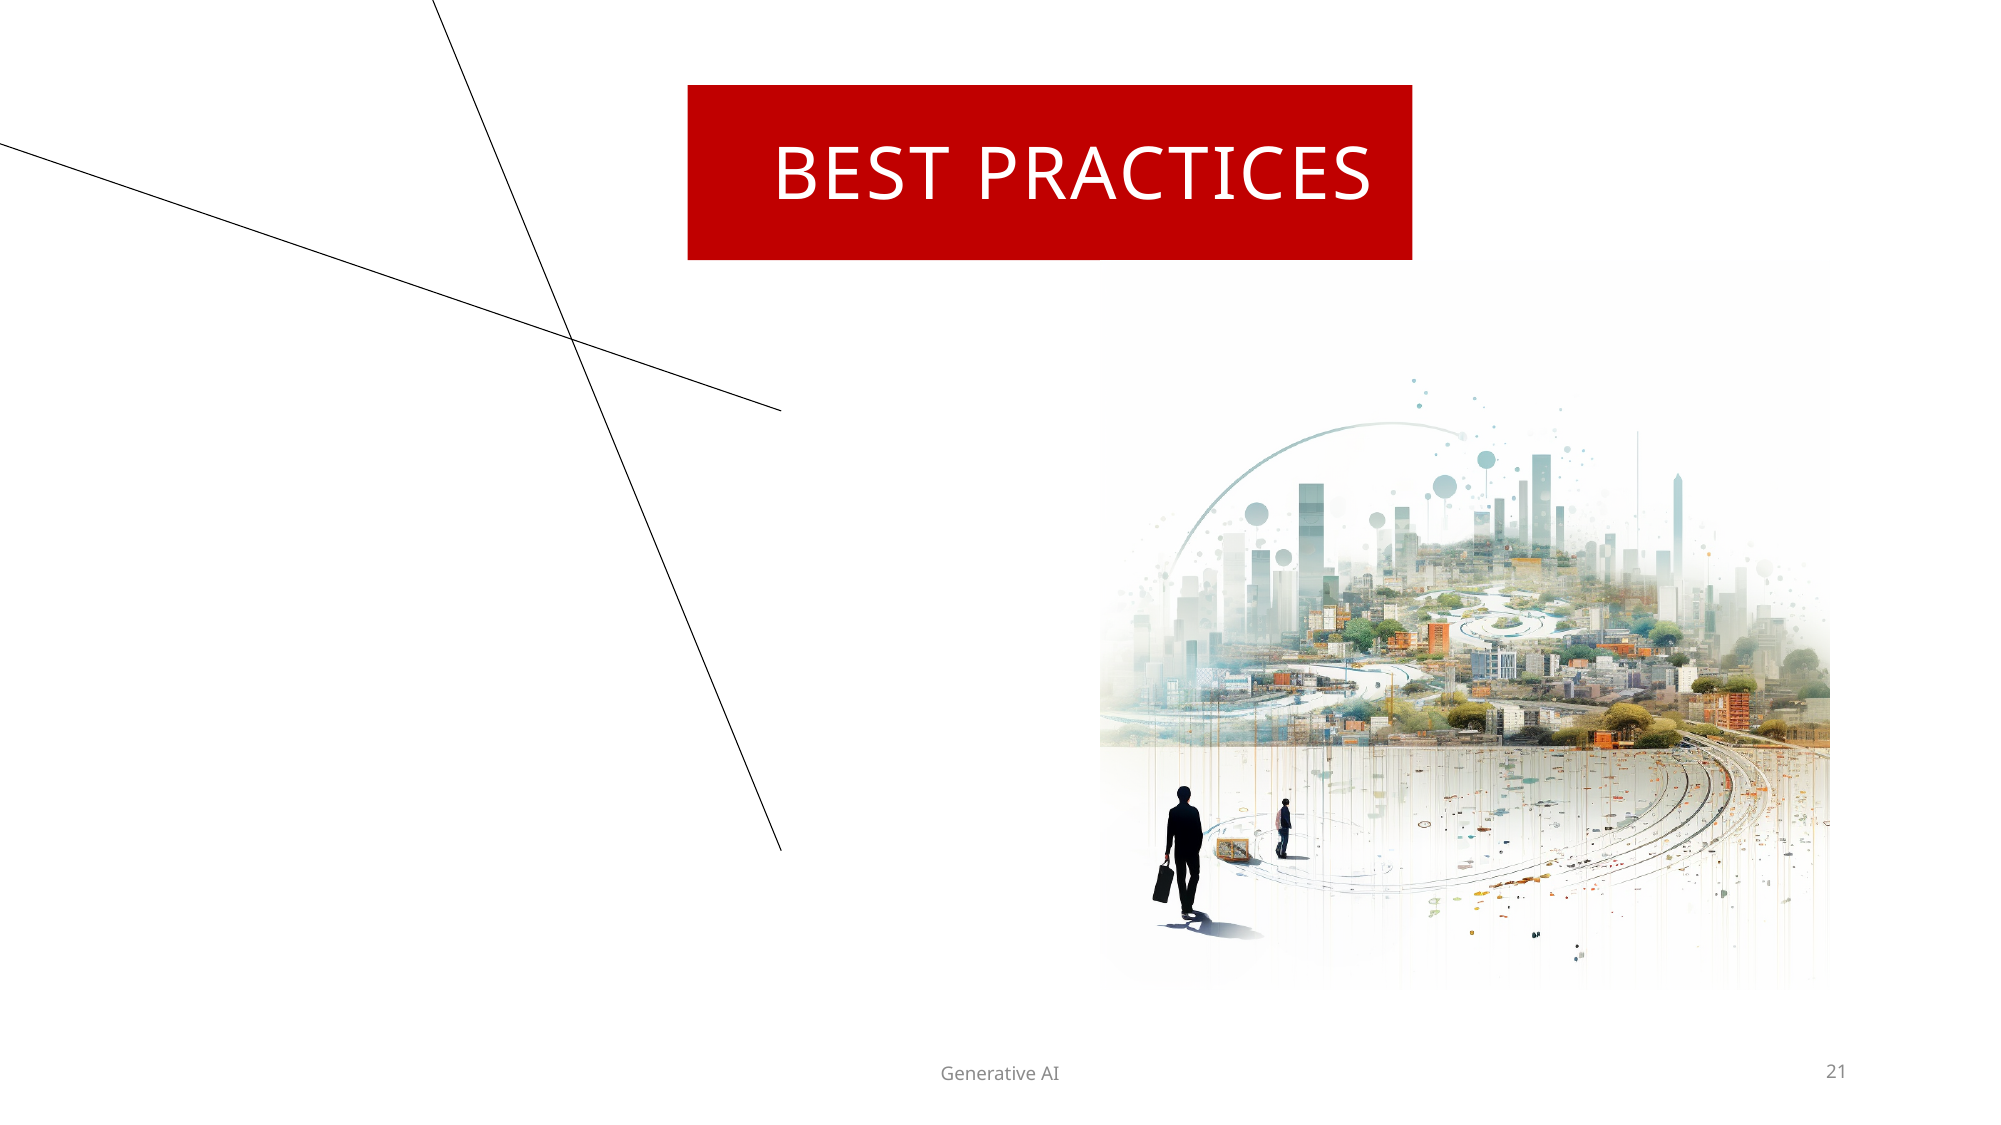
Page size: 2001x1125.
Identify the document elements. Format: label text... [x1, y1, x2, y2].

picture [1099, 260, 1830, 990]
text_box [686, 84, 1414, 261]
slide_number 21 [1412, 1042, 1863, 1103]
footer Generative AI [662, 1042, 1338, 1103]
title Best Practices [757, 24, 1596, 223]
